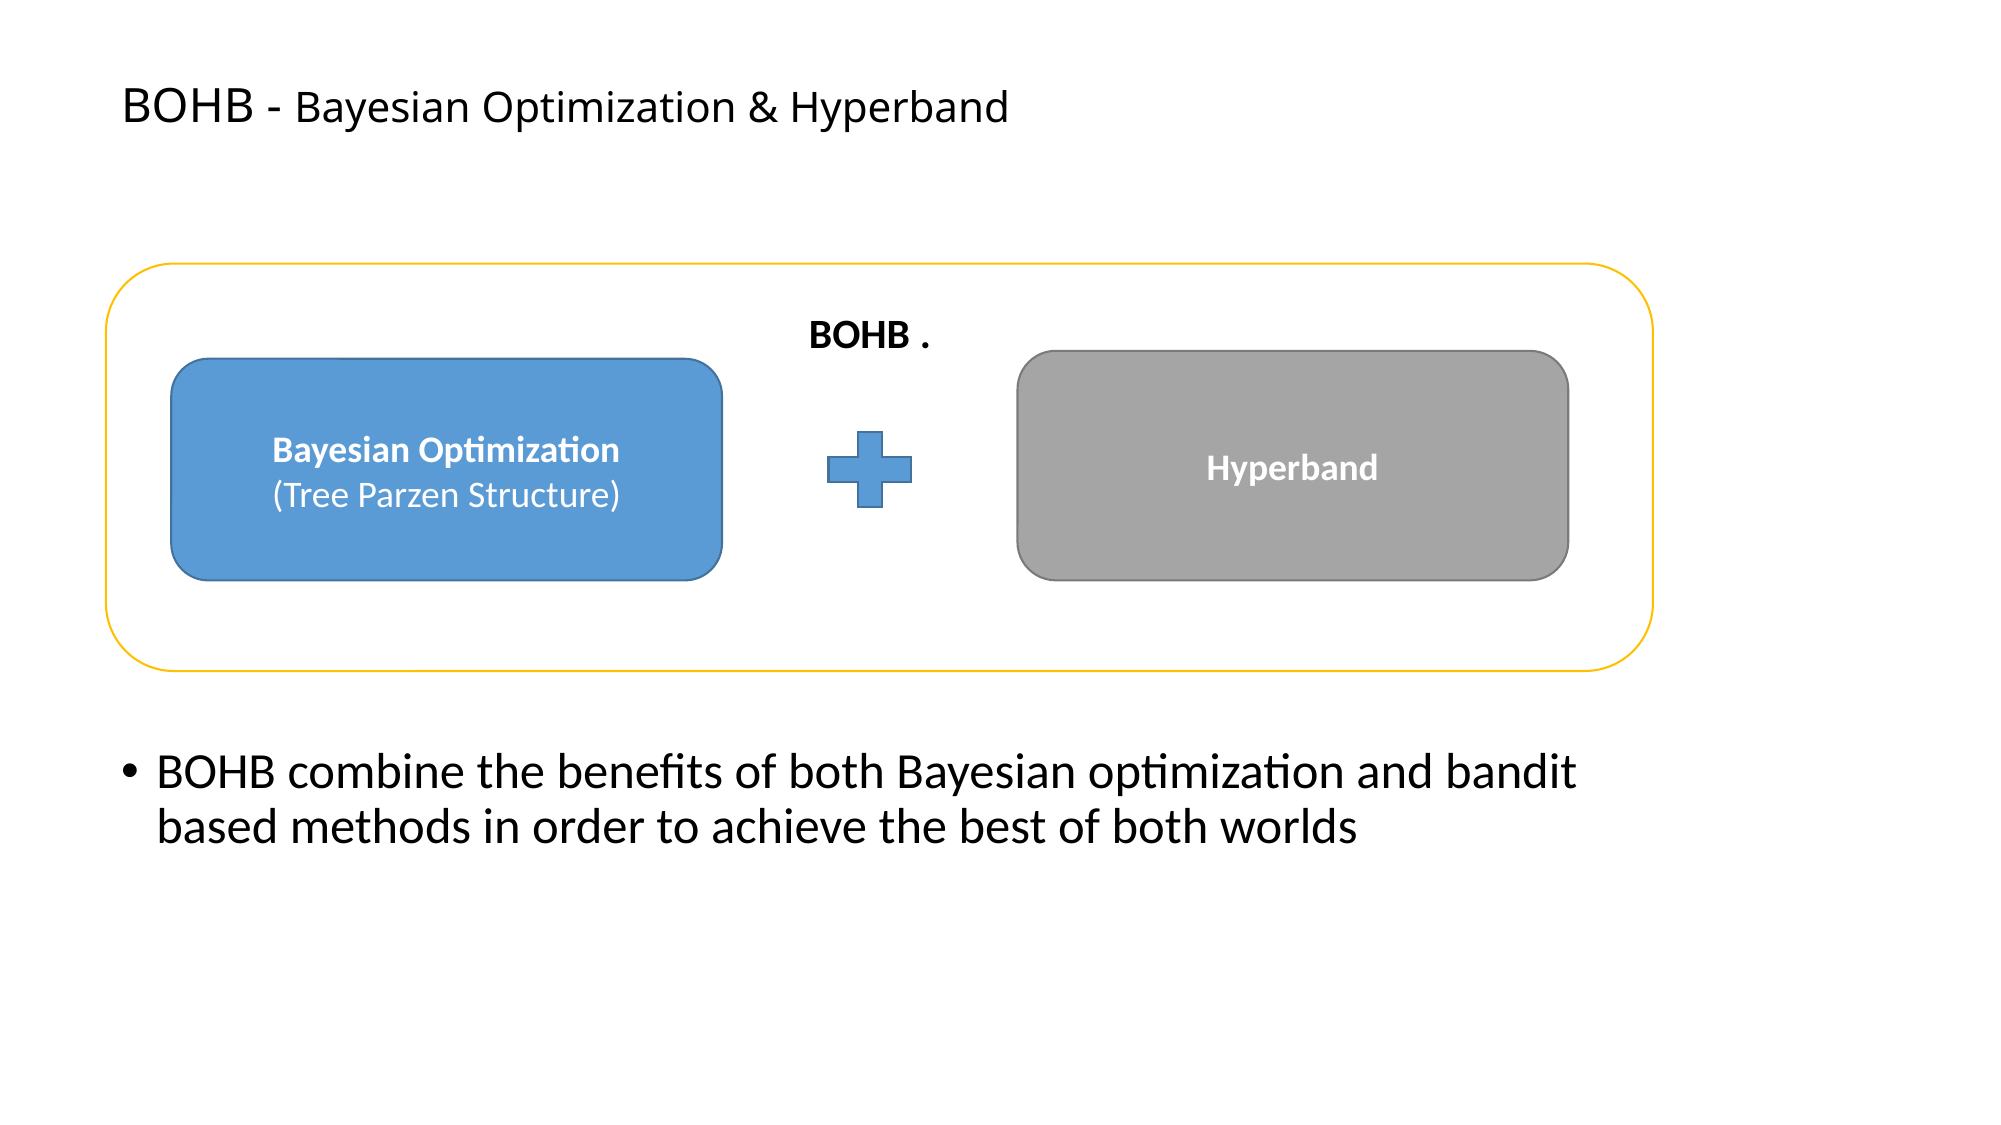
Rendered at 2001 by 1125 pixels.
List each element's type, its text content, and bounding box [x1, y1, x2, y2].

title BOHB - Bayesian Optimization & Hyperband [106, 74, 1736, 198]
text_box Bayesian Optimization (Tree Parzen Structure) [170, 357, 724, 582]
text_box [827, 431, 912, 508]
text_box Hyperband [1016, 349, 1570, 582]
text_box BOHB . [104, 262, 1654, 673]
list BOHB combine the benefits of both Bayesian optimization and bandit based methods in order to achieve the best of both worlds [106, 737, 1649, 897]
